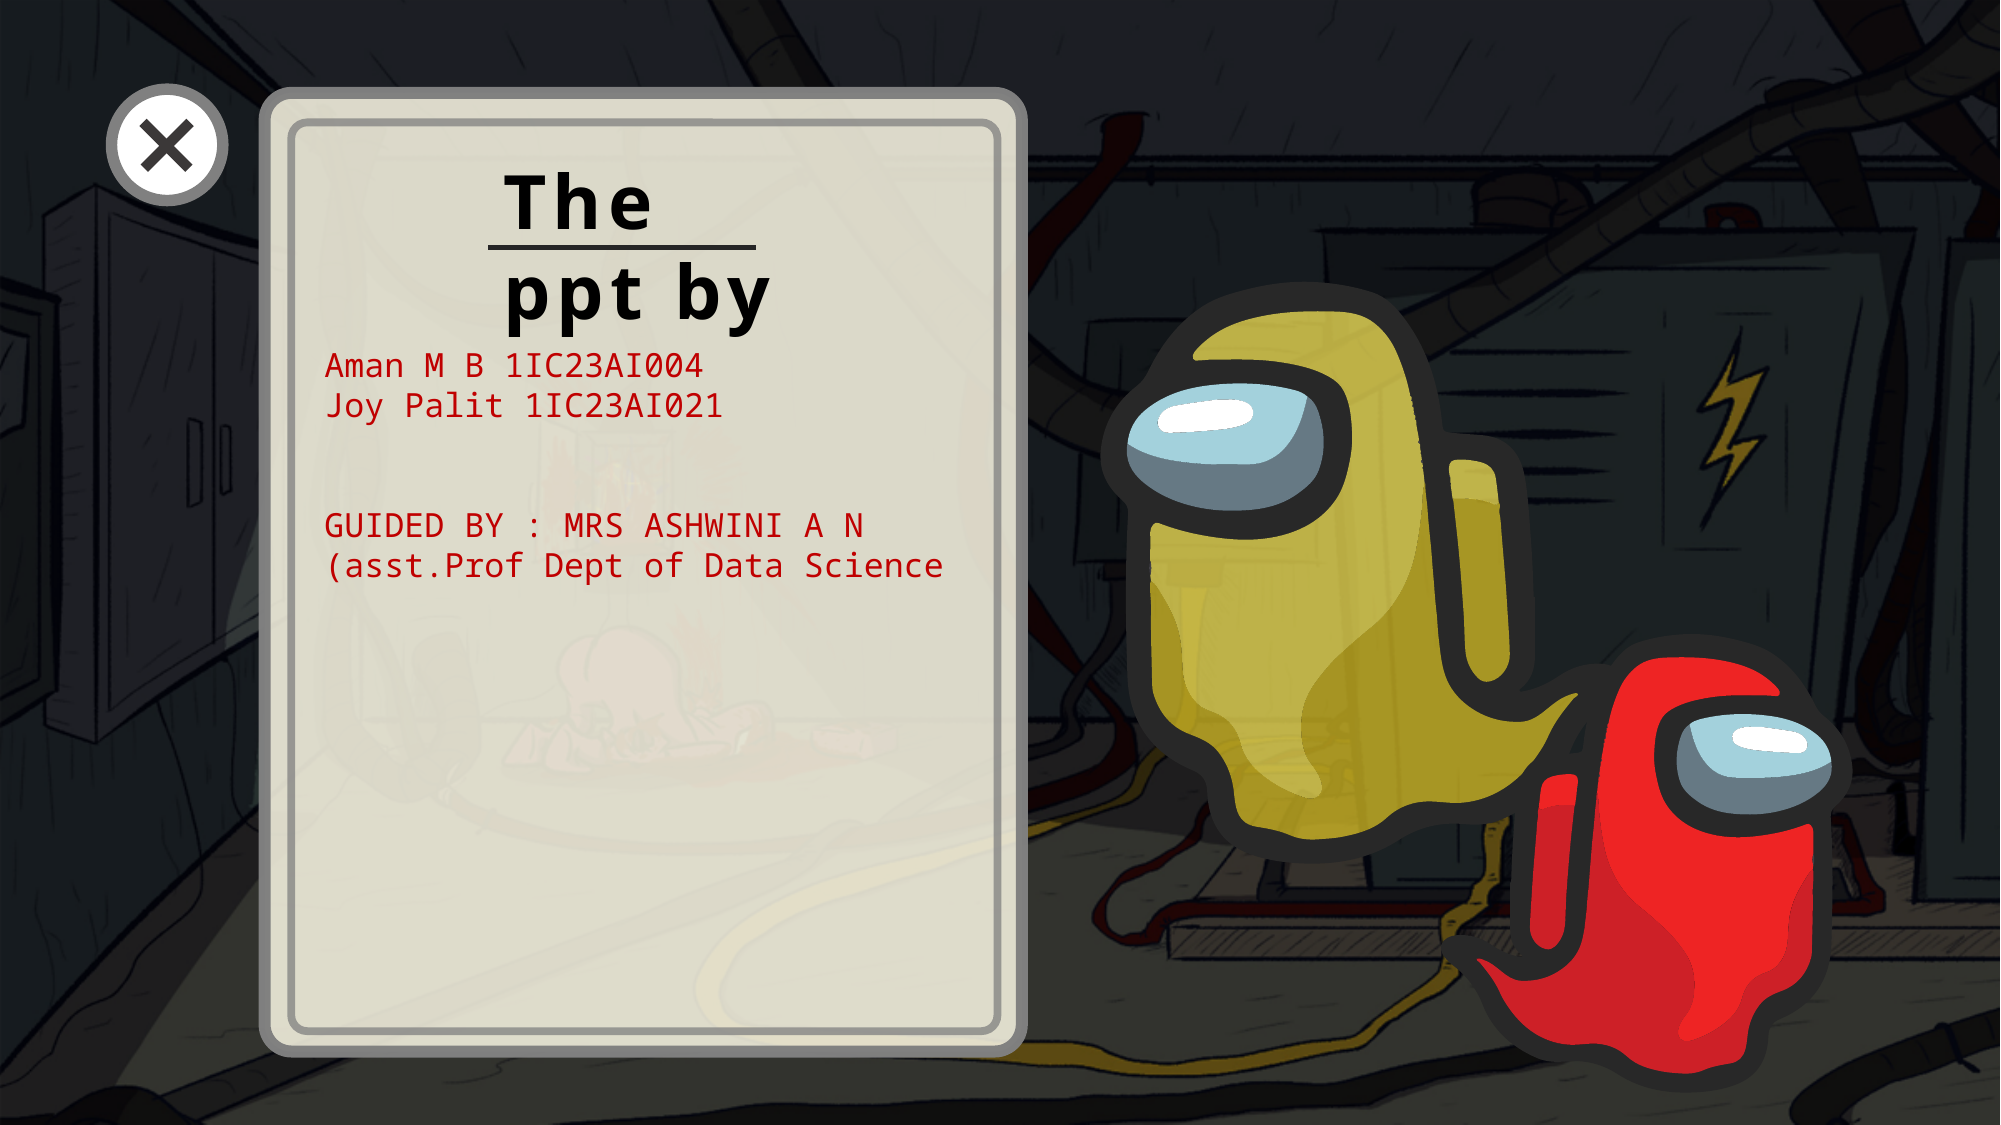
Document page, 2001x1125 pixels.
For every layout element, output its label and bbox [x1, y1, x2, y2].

picture [0, 0, 2000, 1125]
text_box [1440, 633, 1853, 1093]
text_box [1100, 281, 1623, 864]
text_box [111, 89, 223, 201]
